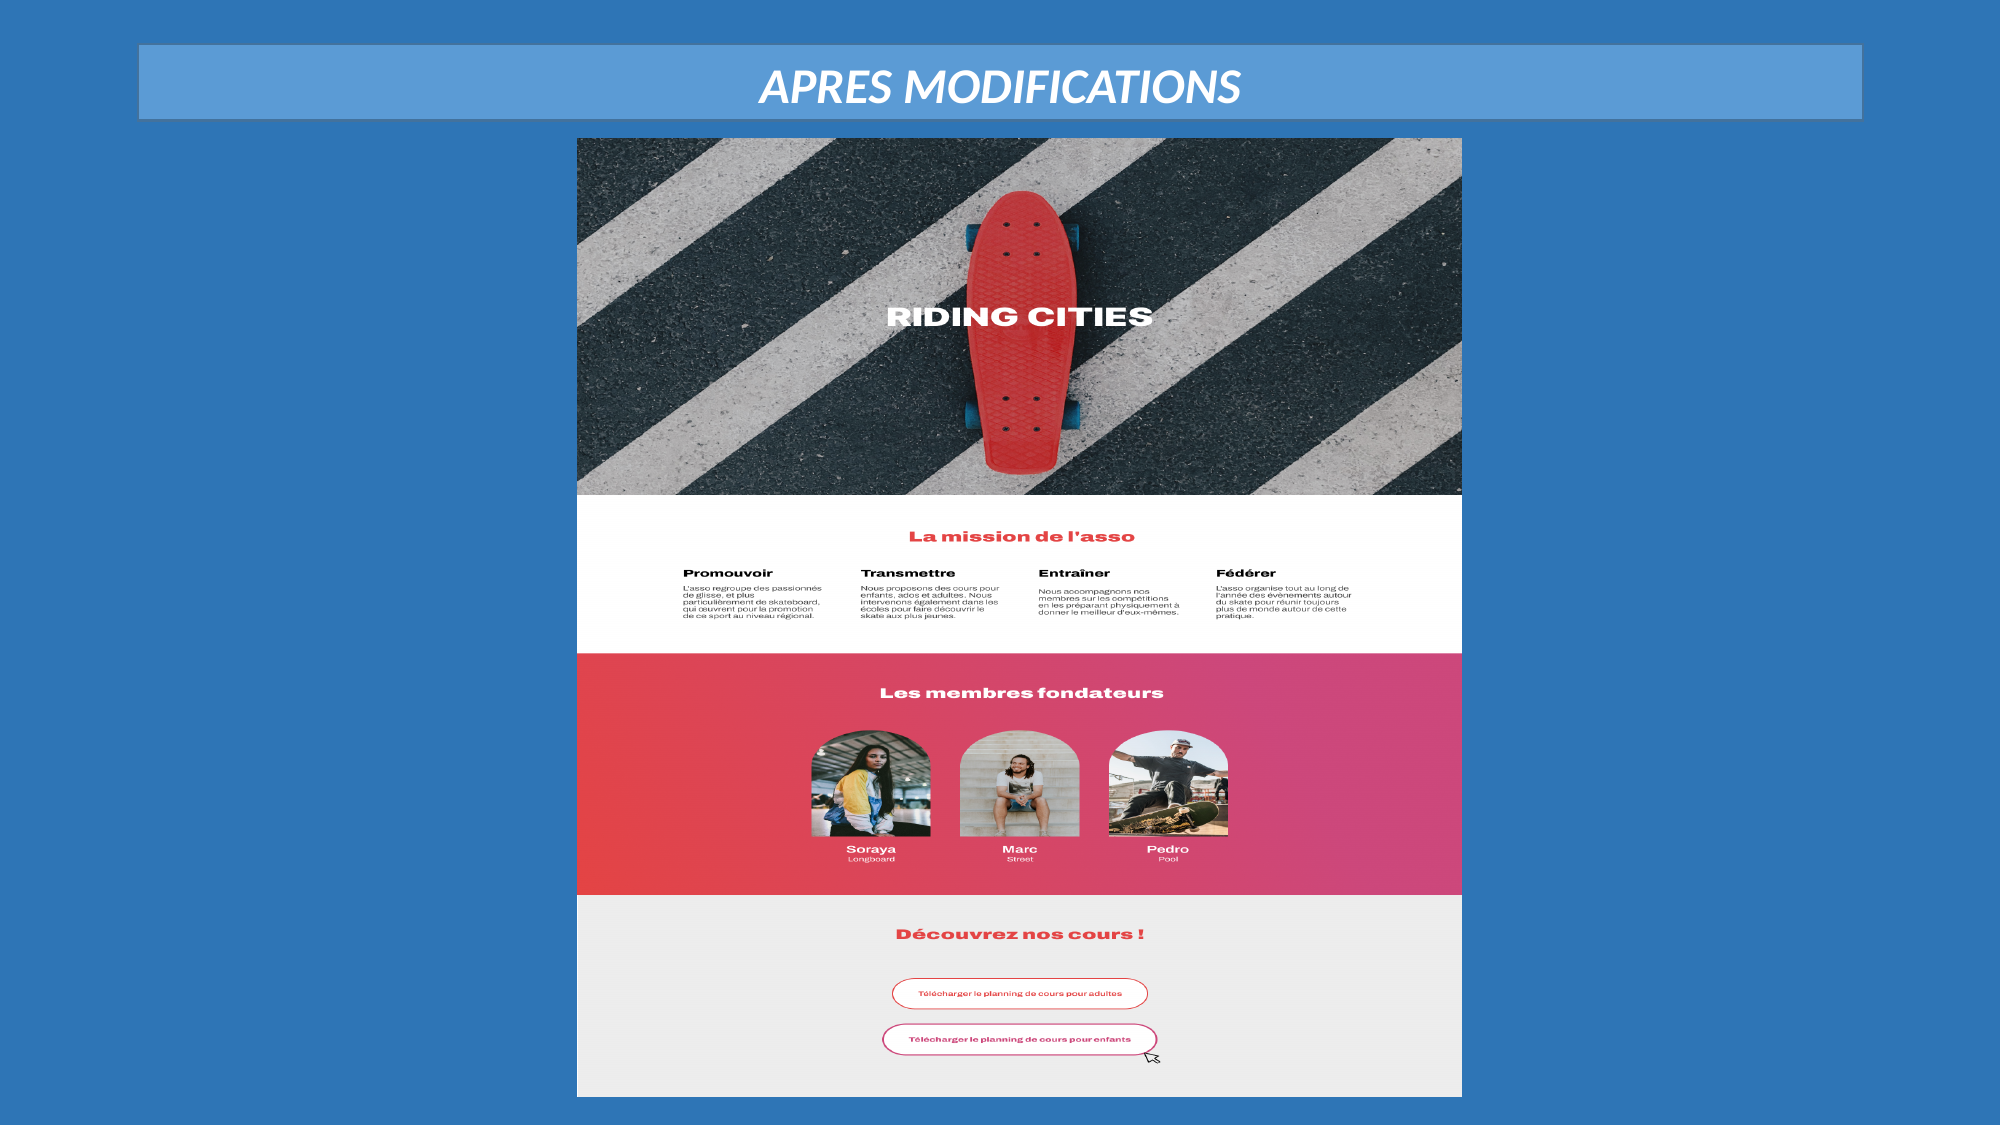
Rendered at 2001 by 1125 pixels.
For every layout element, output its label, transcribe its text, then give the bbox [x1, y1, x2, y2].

list APRES MODIFICATIONS [137, 43, 1864, 122]
picture [577, 138, 1462, 1097]
